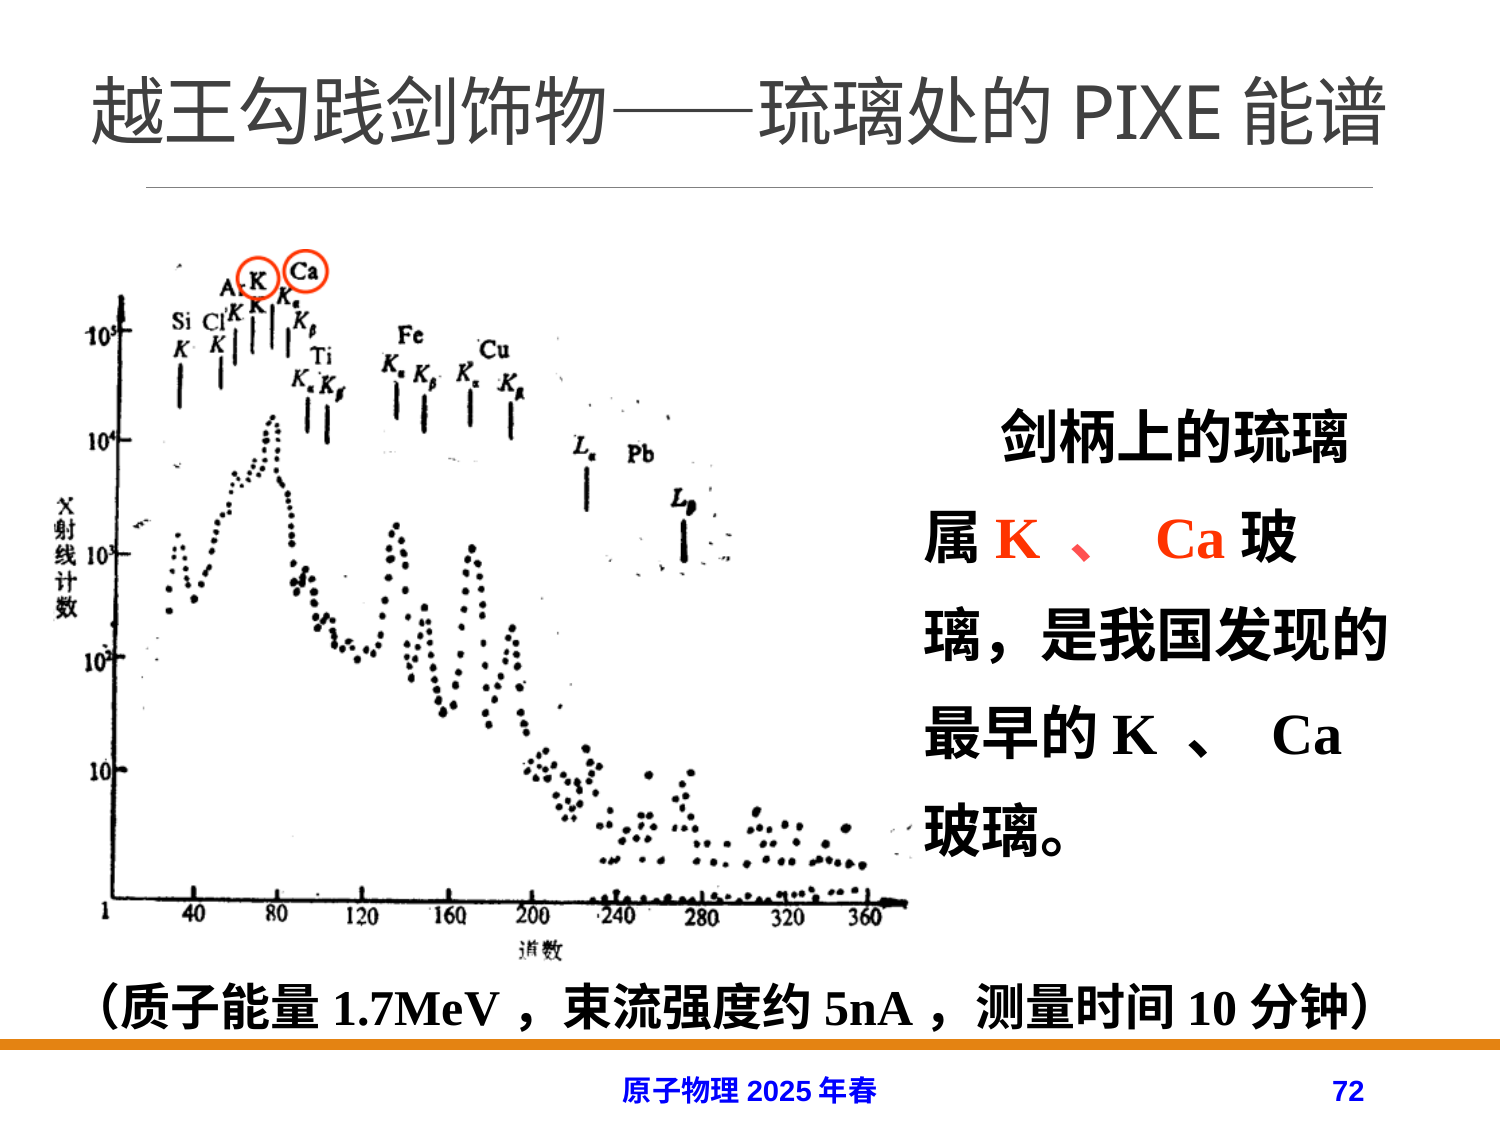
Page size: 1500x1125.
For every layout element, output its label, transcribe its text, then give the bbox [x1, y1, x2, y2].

text_box 剑柄上的琉璃属K 、 Ca玻璃，是我国发现的最早的K 、 Ca玻璃。 [926, 352, 1421, 872]
footer 原子物理2025年春 [453, 1059, 1047, 1120]
text_box （质子能量1.7MeV，束流强度约5nA，测量时间10分钟） [55, 968, 1426, 1044]
picture [53, 249, 918, 970]
slide_number 72 [1218, 1059, 1380, 1120]
title 越王勾践剑饰物——琉璃处的PIXE能谱 [75, 8, 1438, 163]
